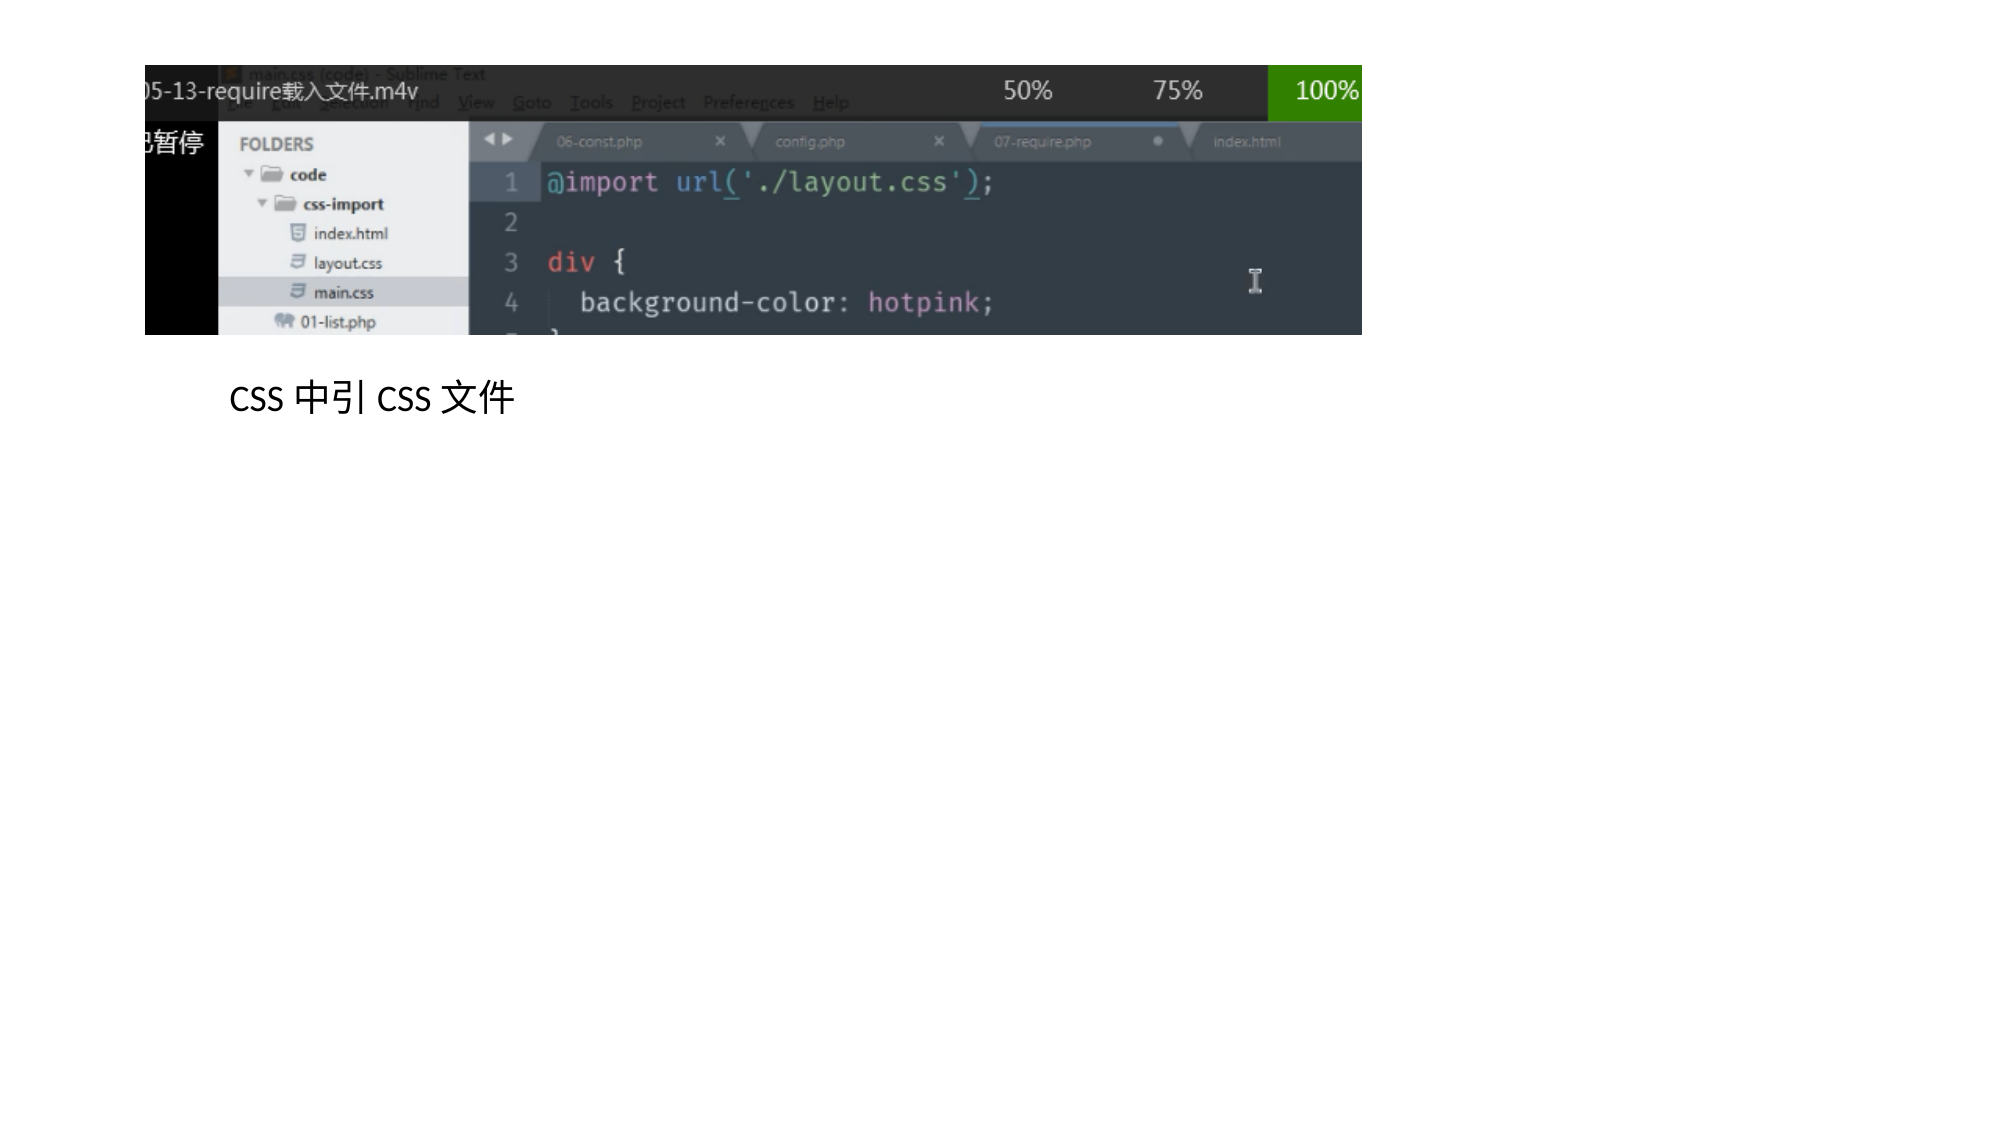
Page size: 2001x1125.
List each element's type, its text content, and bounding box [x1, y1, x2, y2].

text_box CSS中引CSS文件 [214, 367, 827, 427]
picture [145, 65, 1362, 335]
